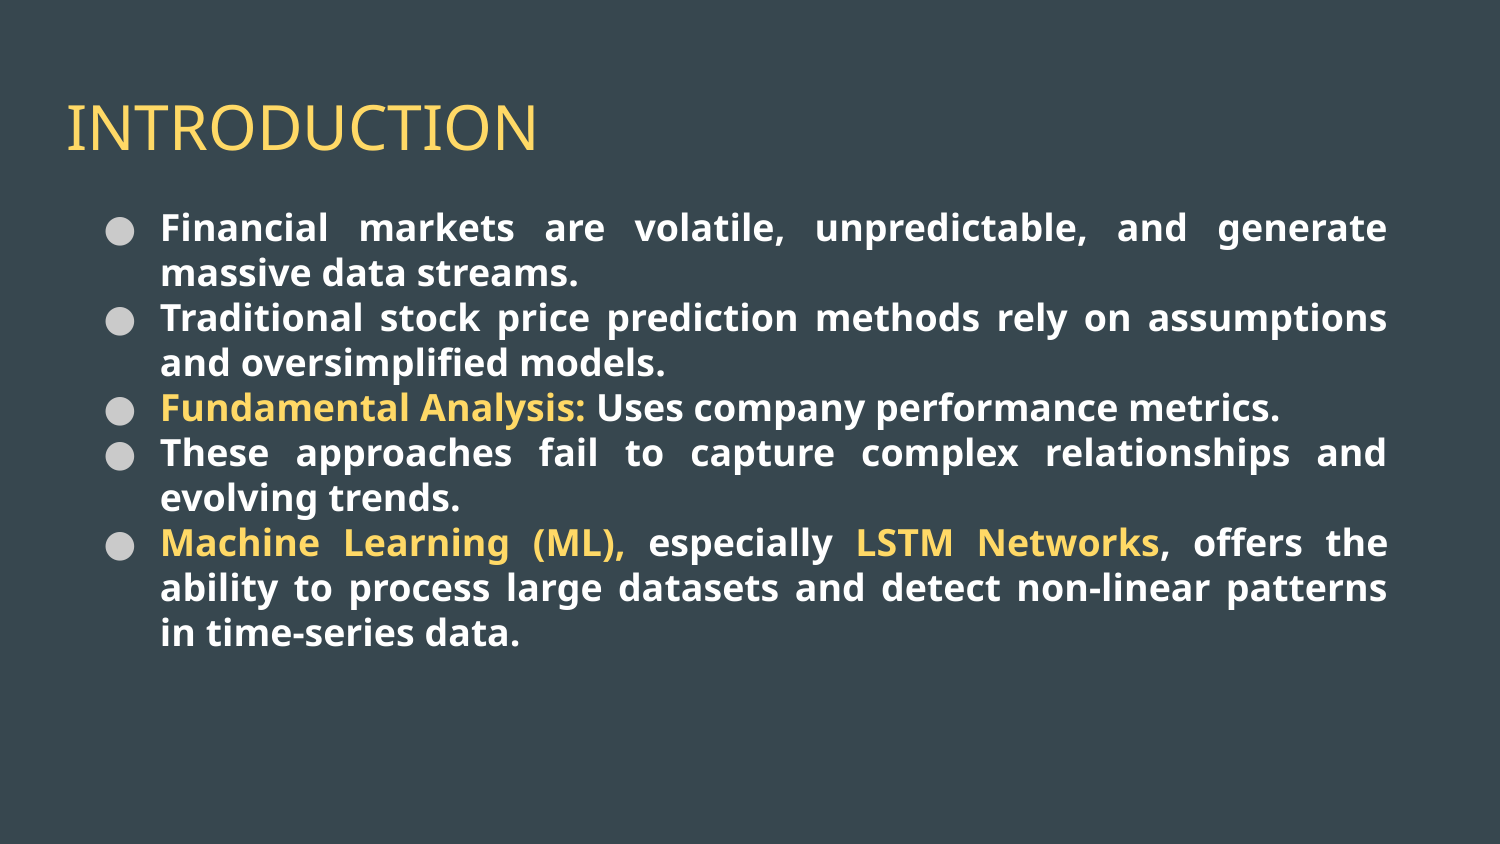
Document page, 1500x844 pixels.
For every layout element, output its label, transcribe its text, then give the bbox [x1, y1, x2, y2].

list Financial markets are volatile, unpredictable, and generate massive data streams.​ Traditional stock price prediction methods rely on assumptions and oversimplified models. Fundamental Analysis: Uses company performance metrics.​ These approaches fail to capture complex relationships and evolving trends.​ Machine Learning (ML), especially LSTM Networks, offers the ability to process large datasets and detect non-linear patterns in time-series data. [69, 189, 1404, 750]
title INTRODUCTION [51, 72, 1449, 167]
